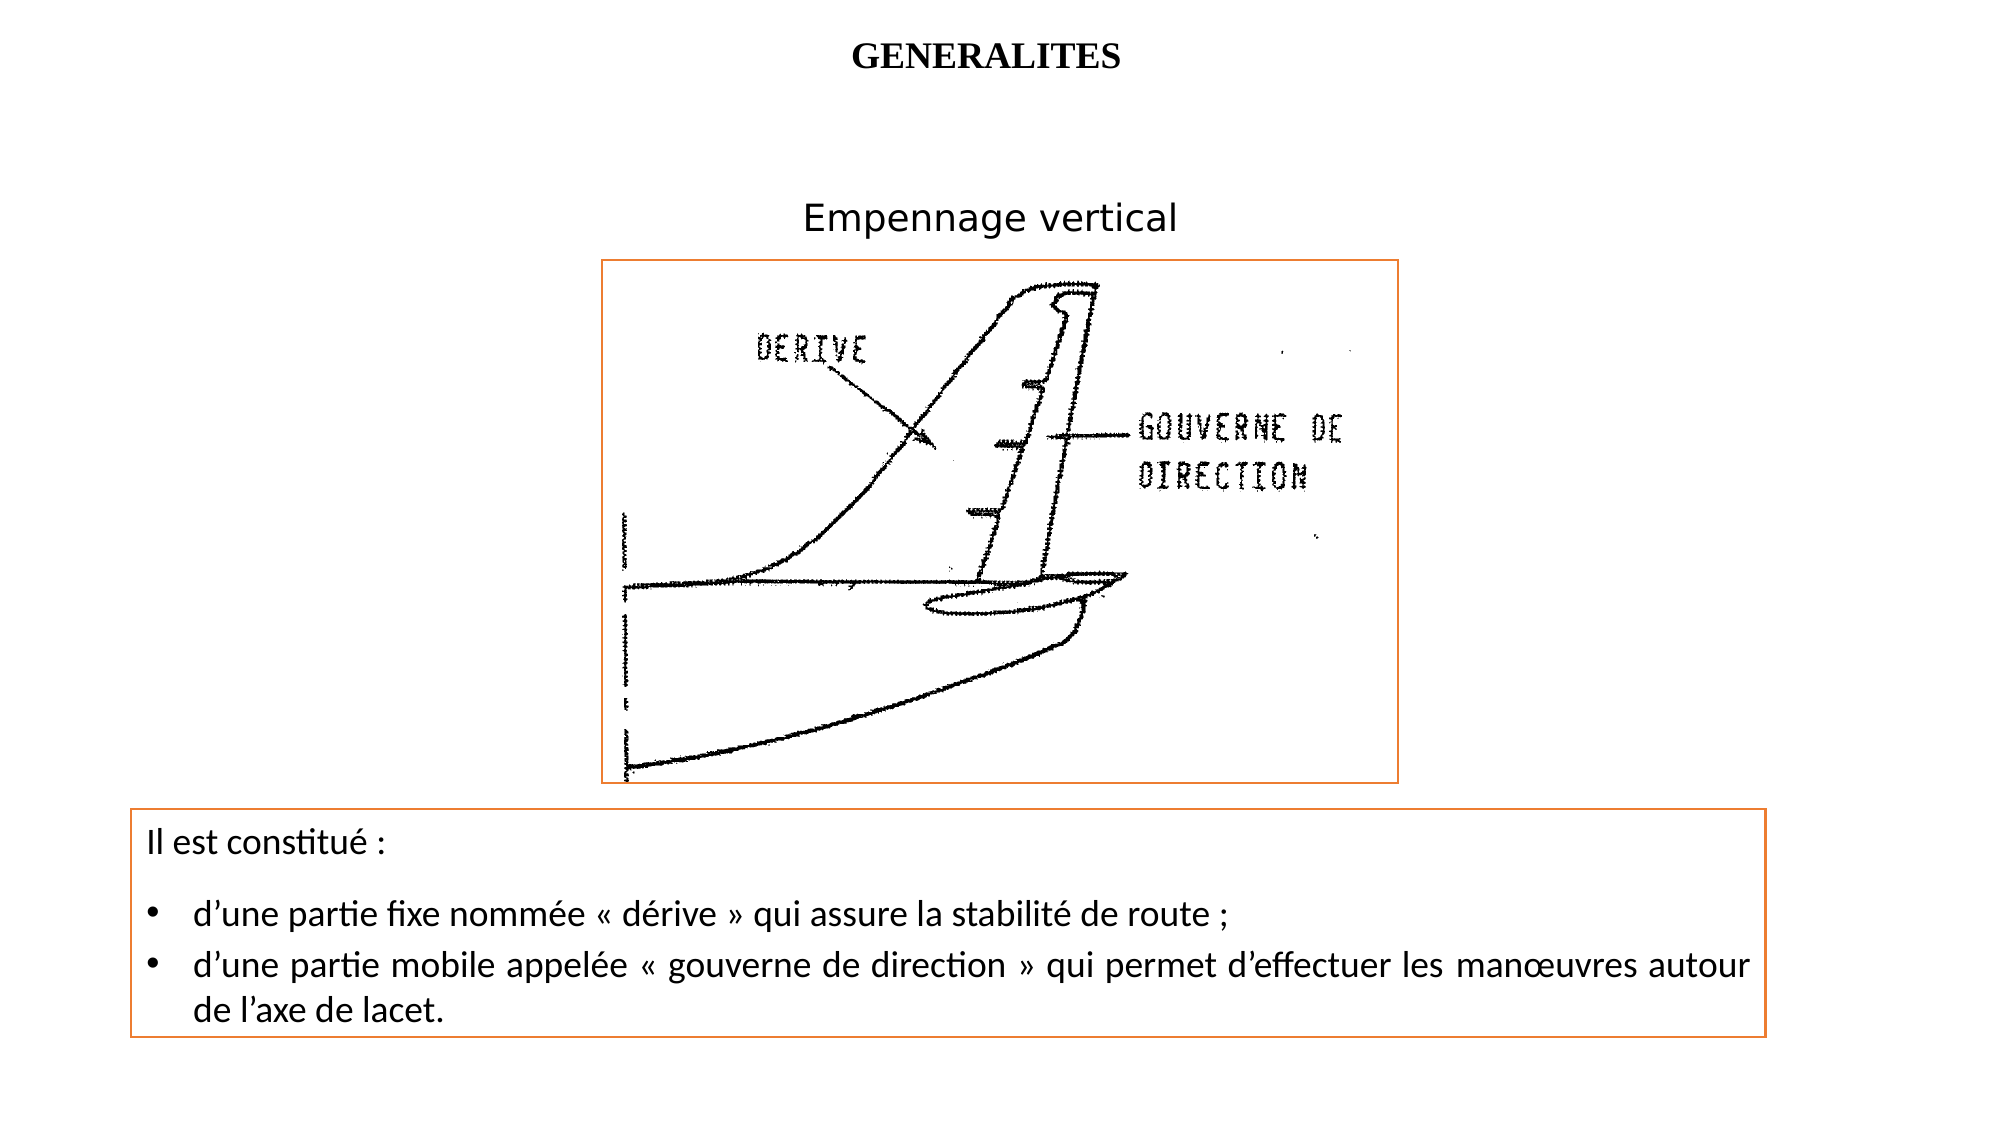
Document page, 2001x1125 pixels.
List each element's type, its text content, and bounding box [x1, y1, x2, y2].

text_box GENERALITES [836, 39, 1164, 83]
text_box Il est constitué : d’une partie fixe nommée « dérive » qui assure la stabilité de route ; d’une partie mobile appelée « gouverne de direction » qui permet d’effectuer les manœuvres autour de l’axe de lacet. [130, 808, 1767, 1038]
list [602, 261, 1398, 782]
text_box Empennage vertical [787, 186, 1270, 247]
